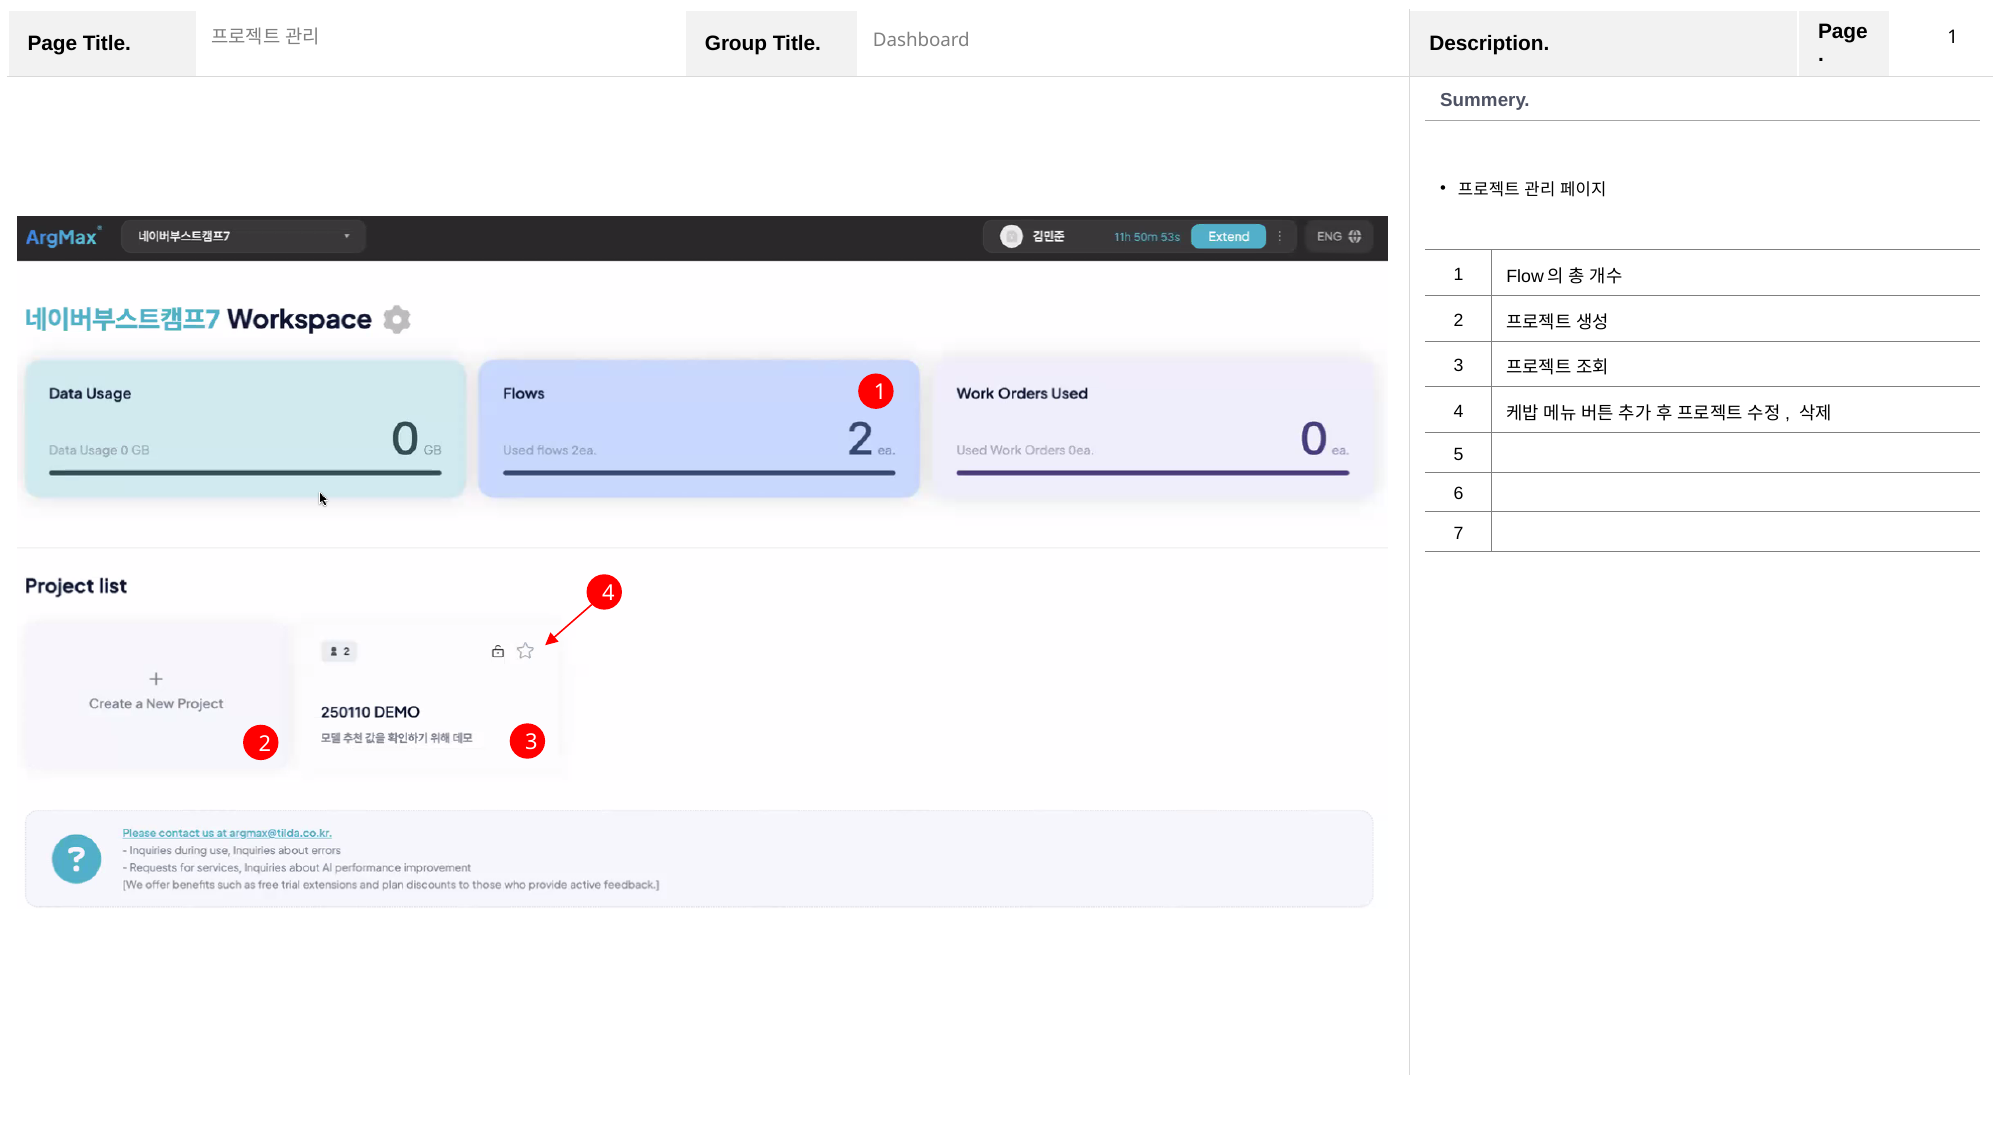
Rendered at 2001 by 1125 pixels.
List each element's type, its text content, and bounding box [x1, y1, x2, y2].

table_cell 1 [1425, 250, 1491, 295]
table_cell 3 [1425, 342, 1491, 386]
table_cell [1492, 433, 1980, 472]
list 프로젝트 관리 [196, 18, 684, 55]
table_cell 프로젝트 생성 [1492, 296, 1980, 341]
picture [17, 215, 1389, 910]
table_cell 프로젝트 관리 페이지 [1425, 121, 1980, 249]
table_cell 7 [1425, 512, 1491, 551]
table_cell Flow의 총 개수 [1492, 250, 1980, 295]
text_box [544, 604, 592, 646]
table_header Summery. [1425, 78, 1980, 120]
text_box 1 [1932, 17, 1973, 55]
table_cell 프로젝트 조회 [1492, 342, 1980, 386]
table_cell 2 [1425, 296, 1491, 341]
list Dashboard [858, 21, 1405, 58]
table_cell 5 [1425, 433, 1491, 472]
table_cell 6 [1425, 473, 1491, 511]
table_cell 케밥 메뉴 버튼 추가 후 프로젝트 수정, 삭제 [1492, 387, 1980, 432]
table_cell [1492, 512, 1980, 551]
table_cell [1492, 473, 1980, 511]
table_cell 4 [1425, 387, 1491, 432]
